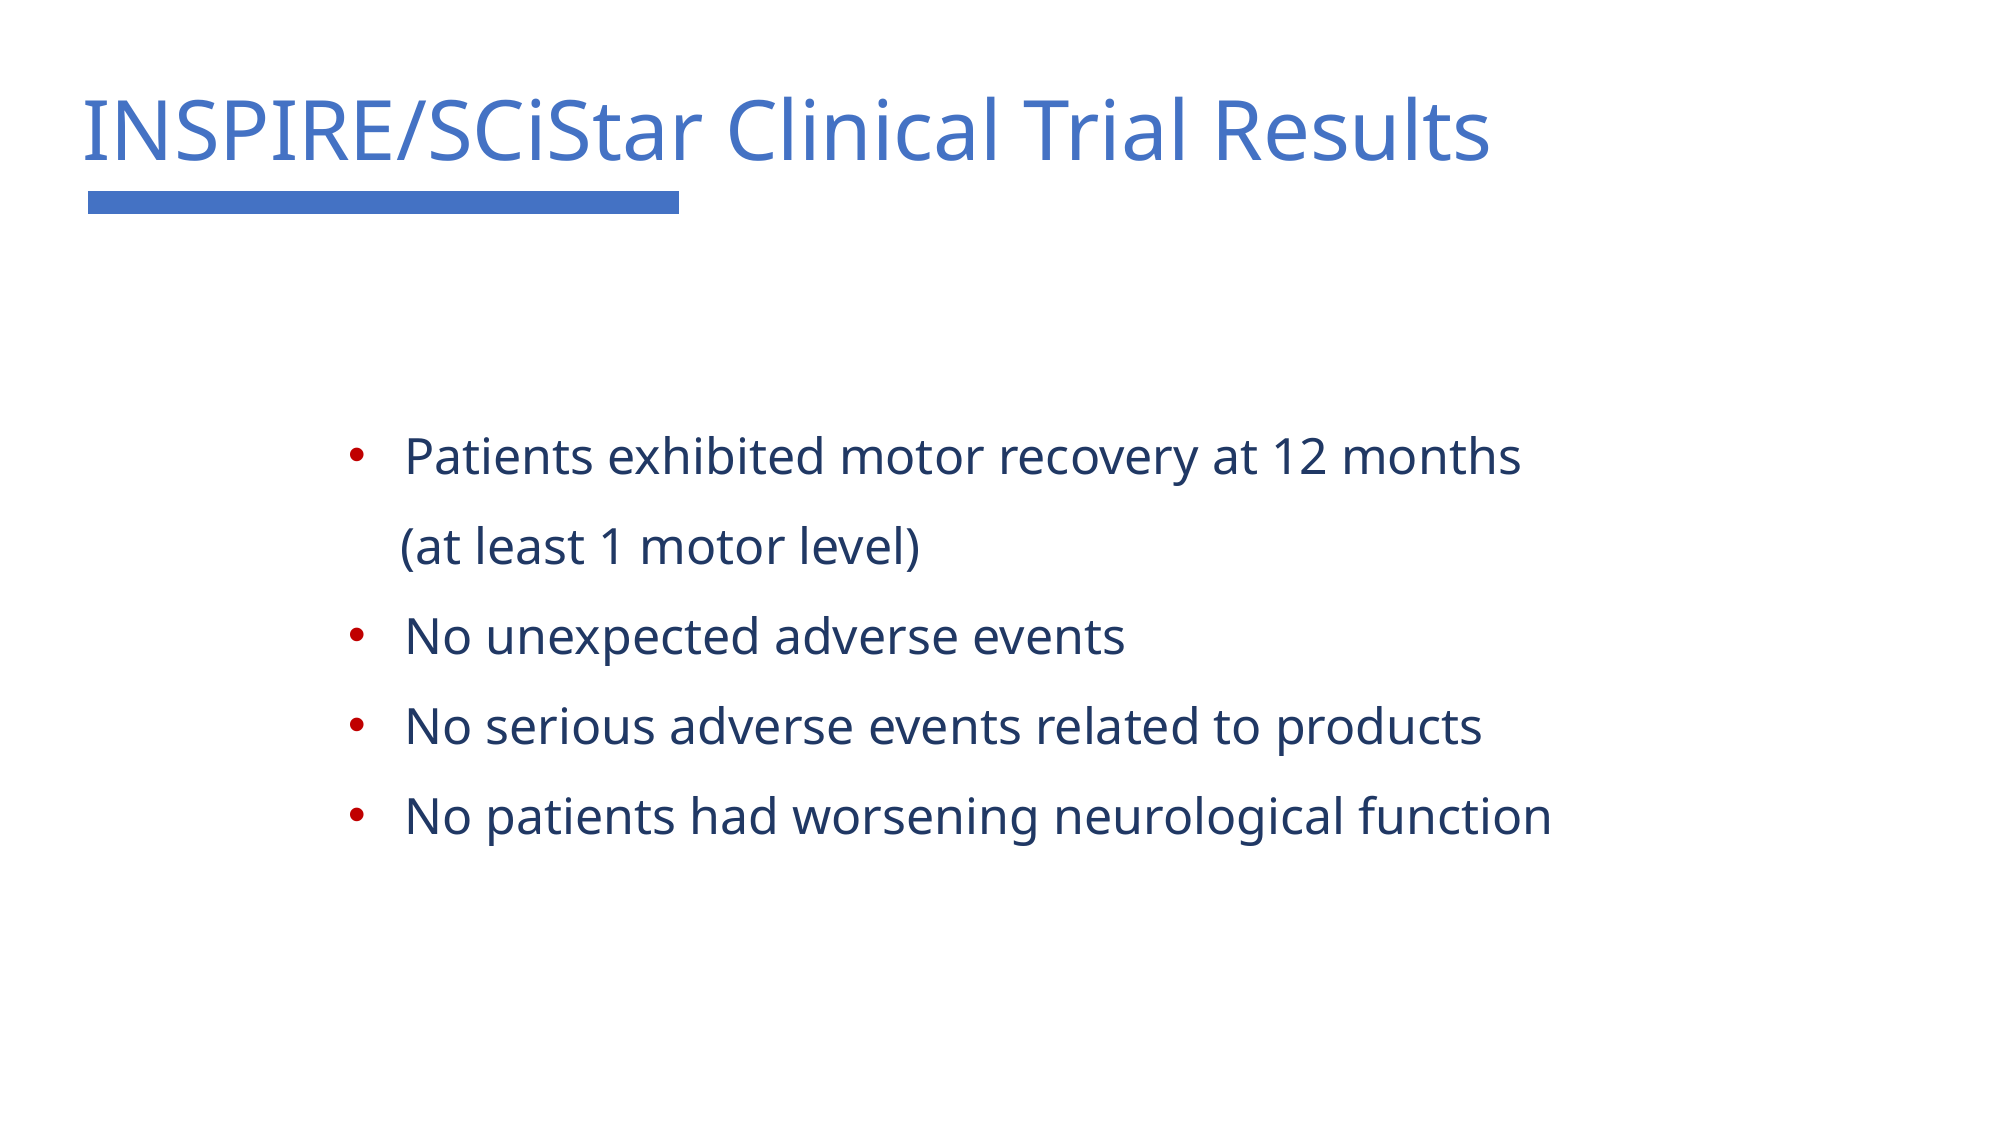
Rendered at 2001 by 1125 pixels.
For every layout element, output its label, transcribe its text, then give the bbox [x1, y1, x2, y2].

text_box INSPIRE/SCiStar Clinical Trial Results [67, 70, 1776, 185]
text_box Patients exhibited motor recovery at 12 months (at least 1 motor level) No unexpected adverse events No serious adverse events related to products No patients had worsening neurological function [333, 387, 1570, 852]
